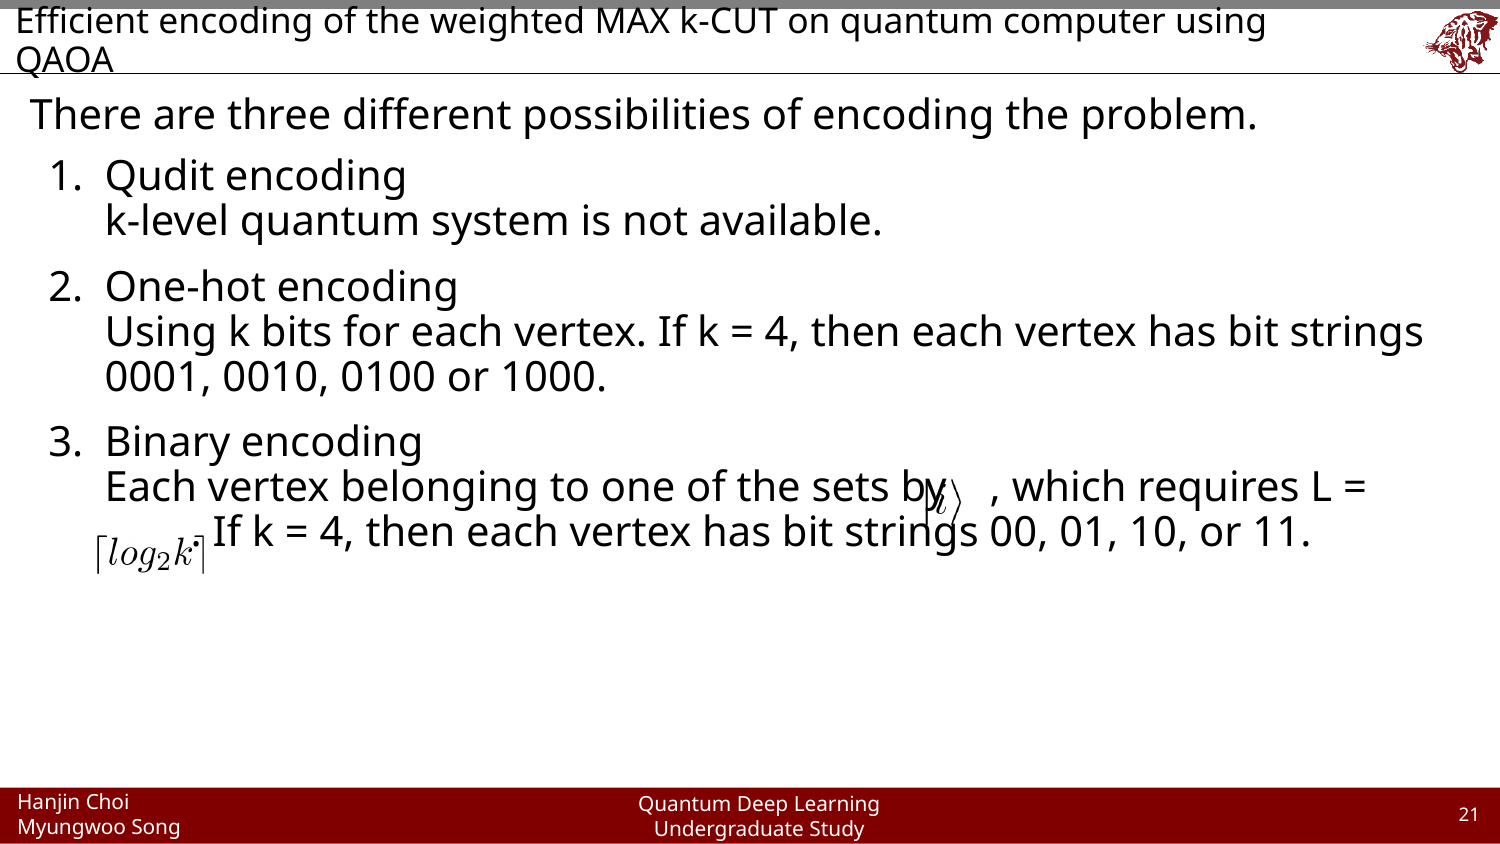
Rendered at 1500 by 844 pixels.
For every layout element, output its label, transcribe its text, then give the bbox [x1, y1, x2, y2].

picture [920, 479, 961, 526]
title Efficient encoding of the weighted MAX k-CUT on quantum computer using QAOA [0, 9, 1314, 74]
list There are three different possibilities of encoding the problem. Qudit encoding k-level quantum system is not available. One-hot encoding Using k bits for each vertex. If k = 4, then each vertex has bit strings 0001, 0010, 0100 or 1000. Binary encoding Each vertex belonging to one of the sets by , which requires L = . If k = 4, then each vertex has bit strings 00, 01, 10, or 11. [14, 86, 1491, 781]
picture [97, 534, 205, 574]
picture [1422, 11, 1498, 73]
slide_number ‹#› [1157, 792, 1495, 838]
